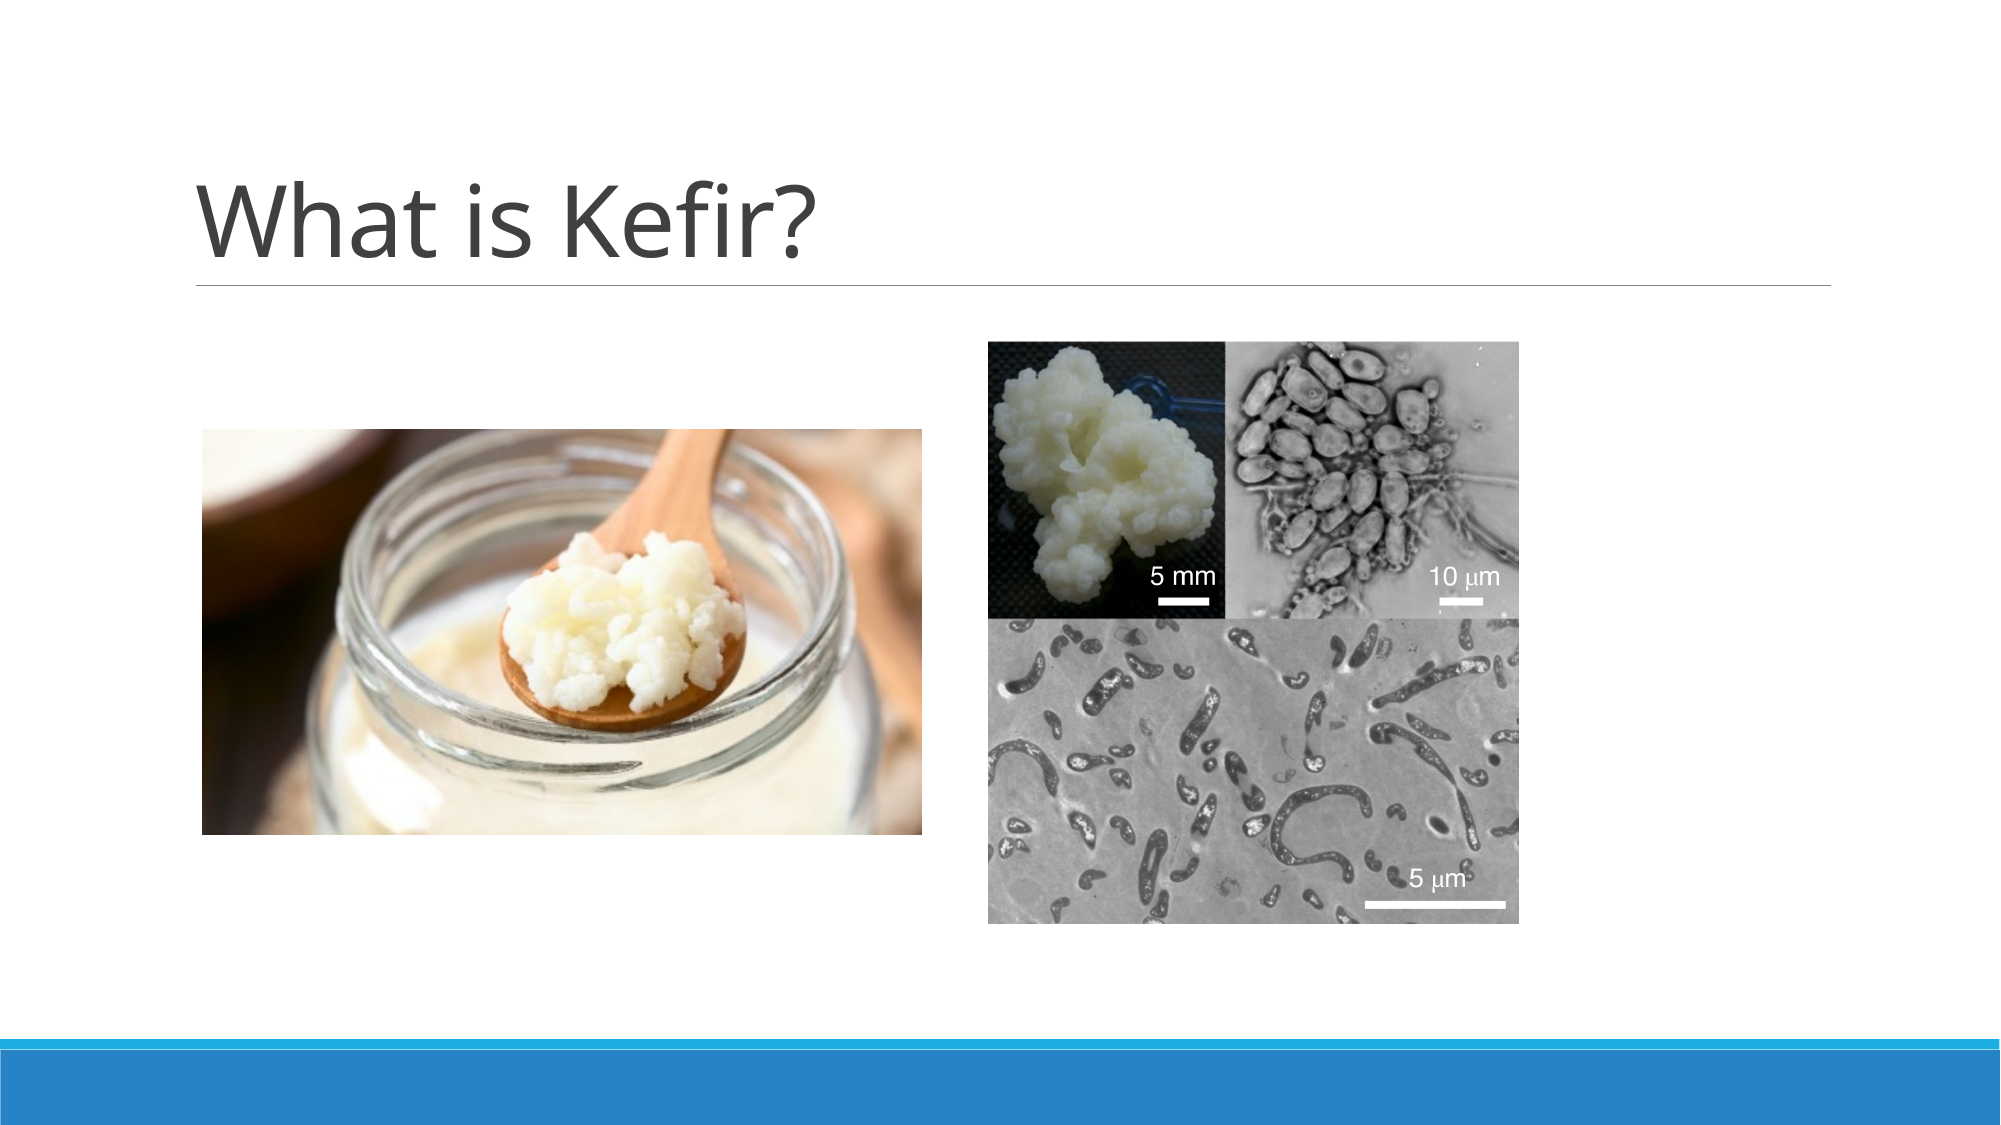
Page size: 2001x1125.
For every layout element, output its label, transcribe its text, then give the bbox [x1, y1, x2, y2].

picture [202, 429, 923, 835]
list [980, 327, 1535, 935]
title What is Kefir? [180, 47, 1830, 285]
